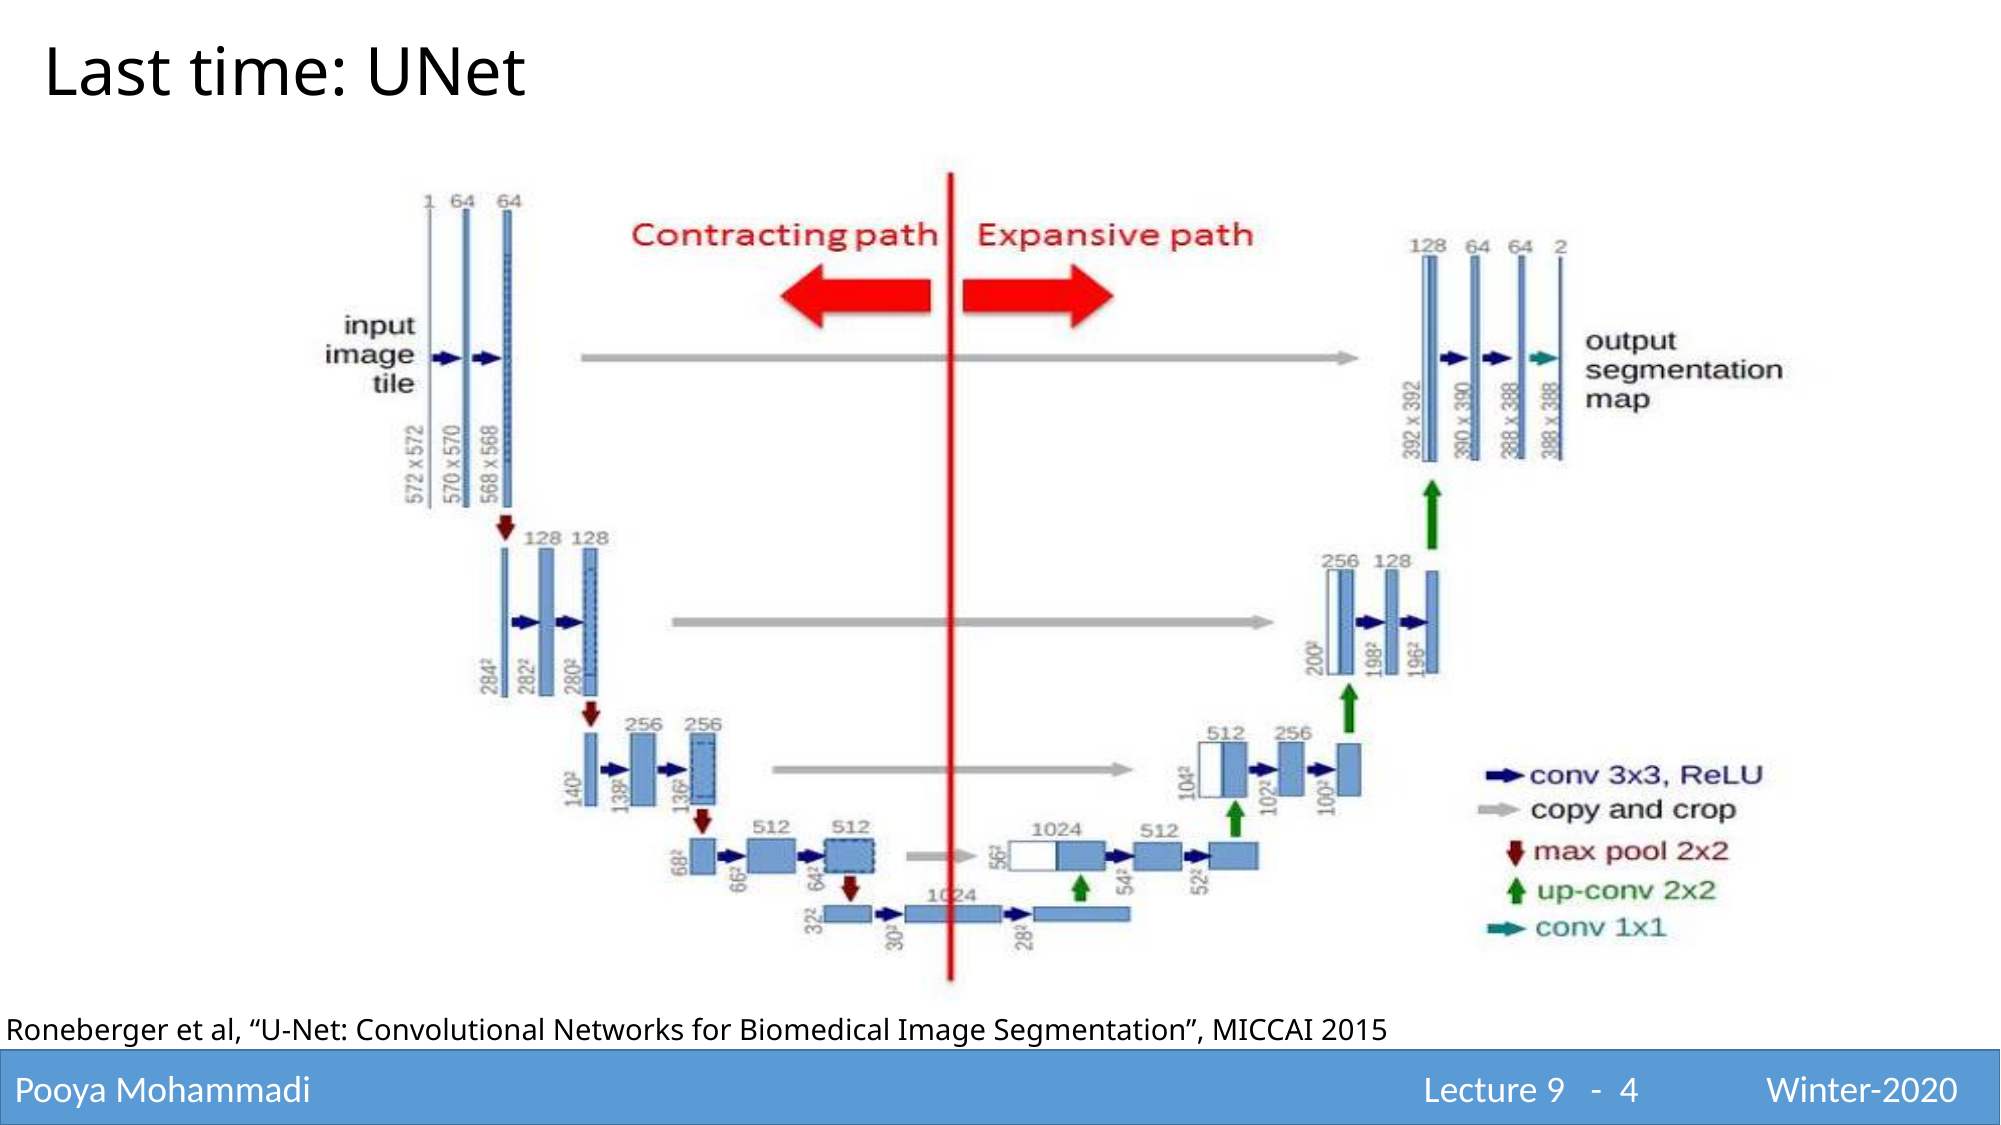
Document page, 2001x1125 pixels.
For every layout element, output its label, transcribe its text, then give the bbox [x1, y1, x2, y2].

text_box Roneberger et al, “U-Net: Convolutional Networks for Biomedical Image Segmentation”, MICCAI 2015 [0, 1003, 1849, 1054]
picture [150, 154, 1962, 1001]
text_box Last time: UNet [28, 21, 543, 117]
text_box Pooya Mohammadi Lecture 9 - 4 Winter-2020 [0, 1049, 2000, 1125]
